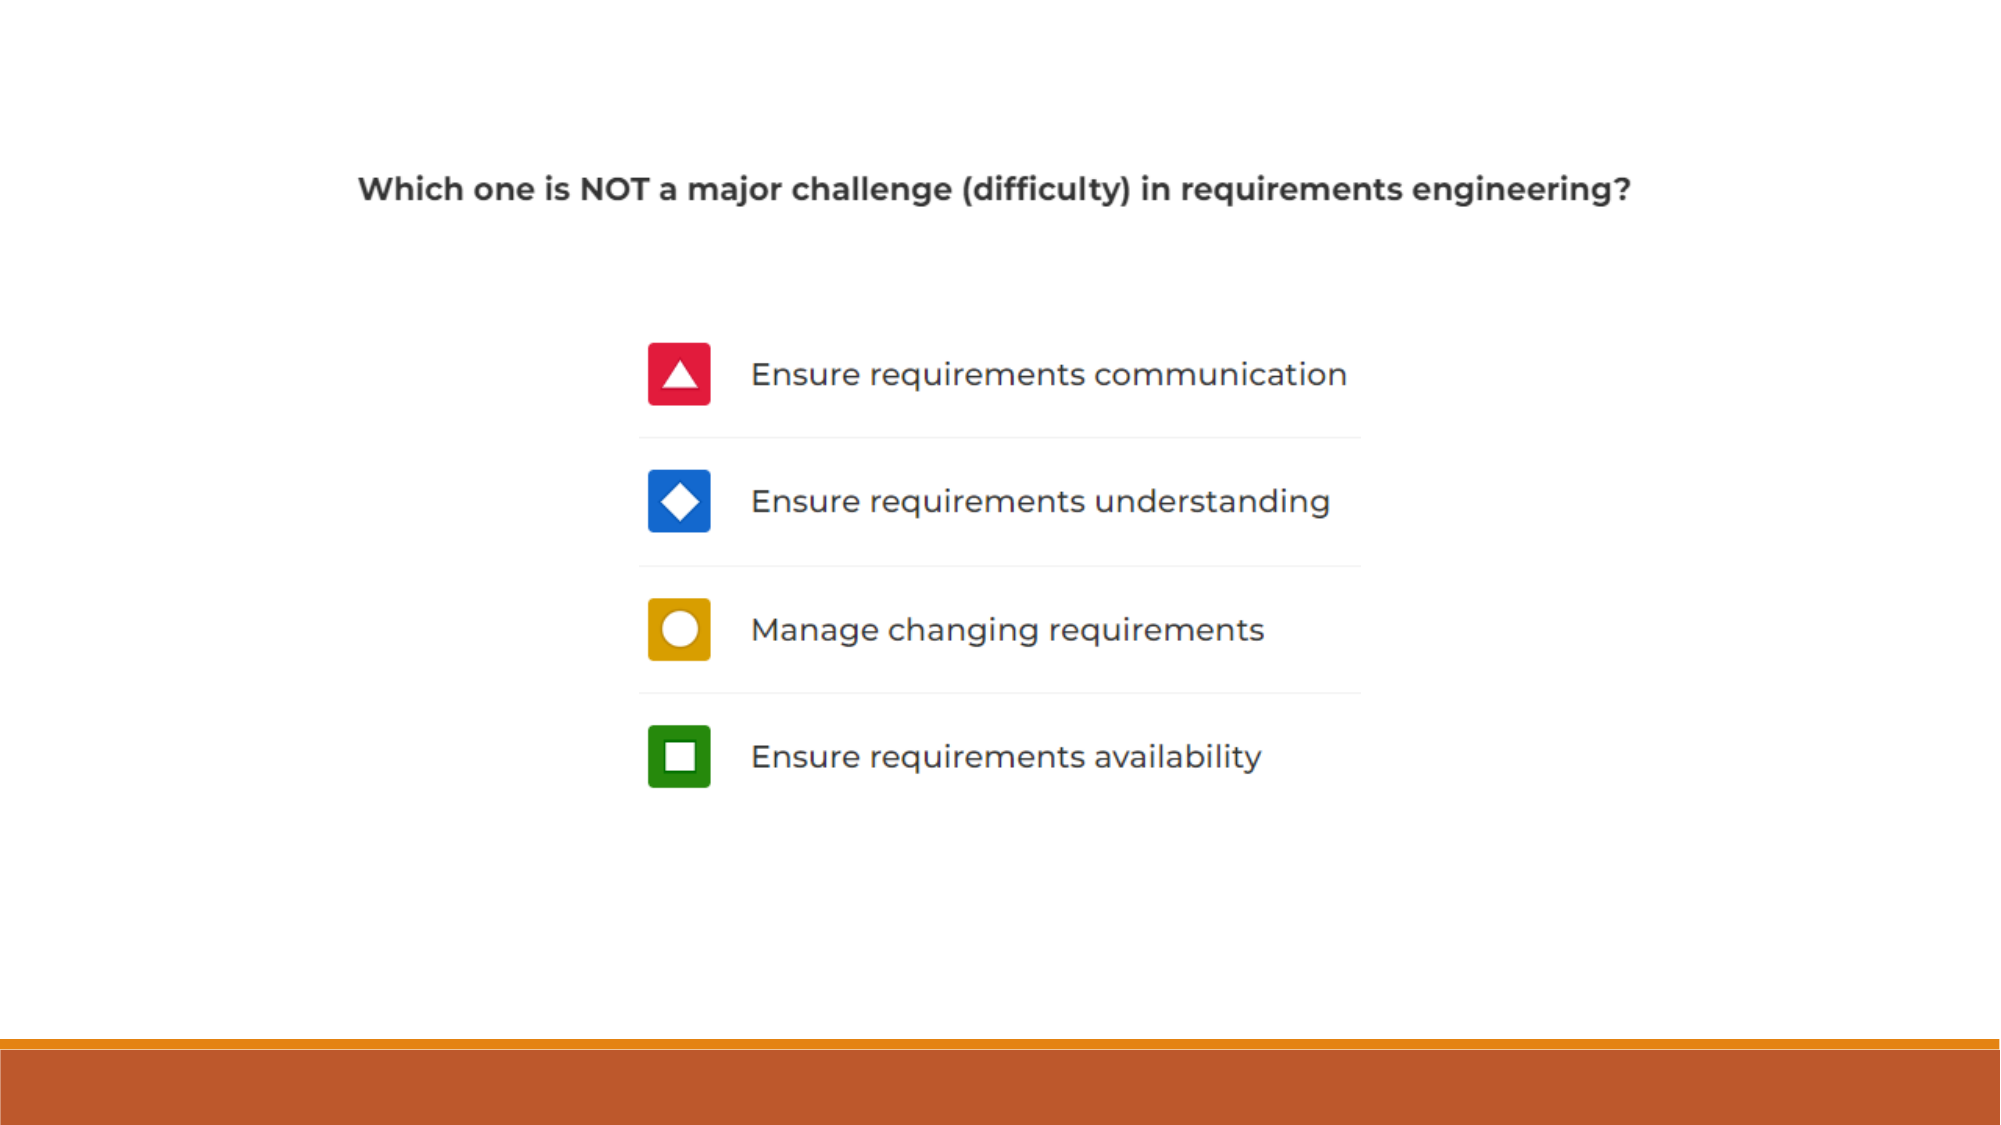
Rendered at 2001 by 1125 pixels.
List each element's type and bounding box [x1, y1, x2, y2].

picture [638, 329, 1362, 796]
picture [354, 162, 1646, 226]
